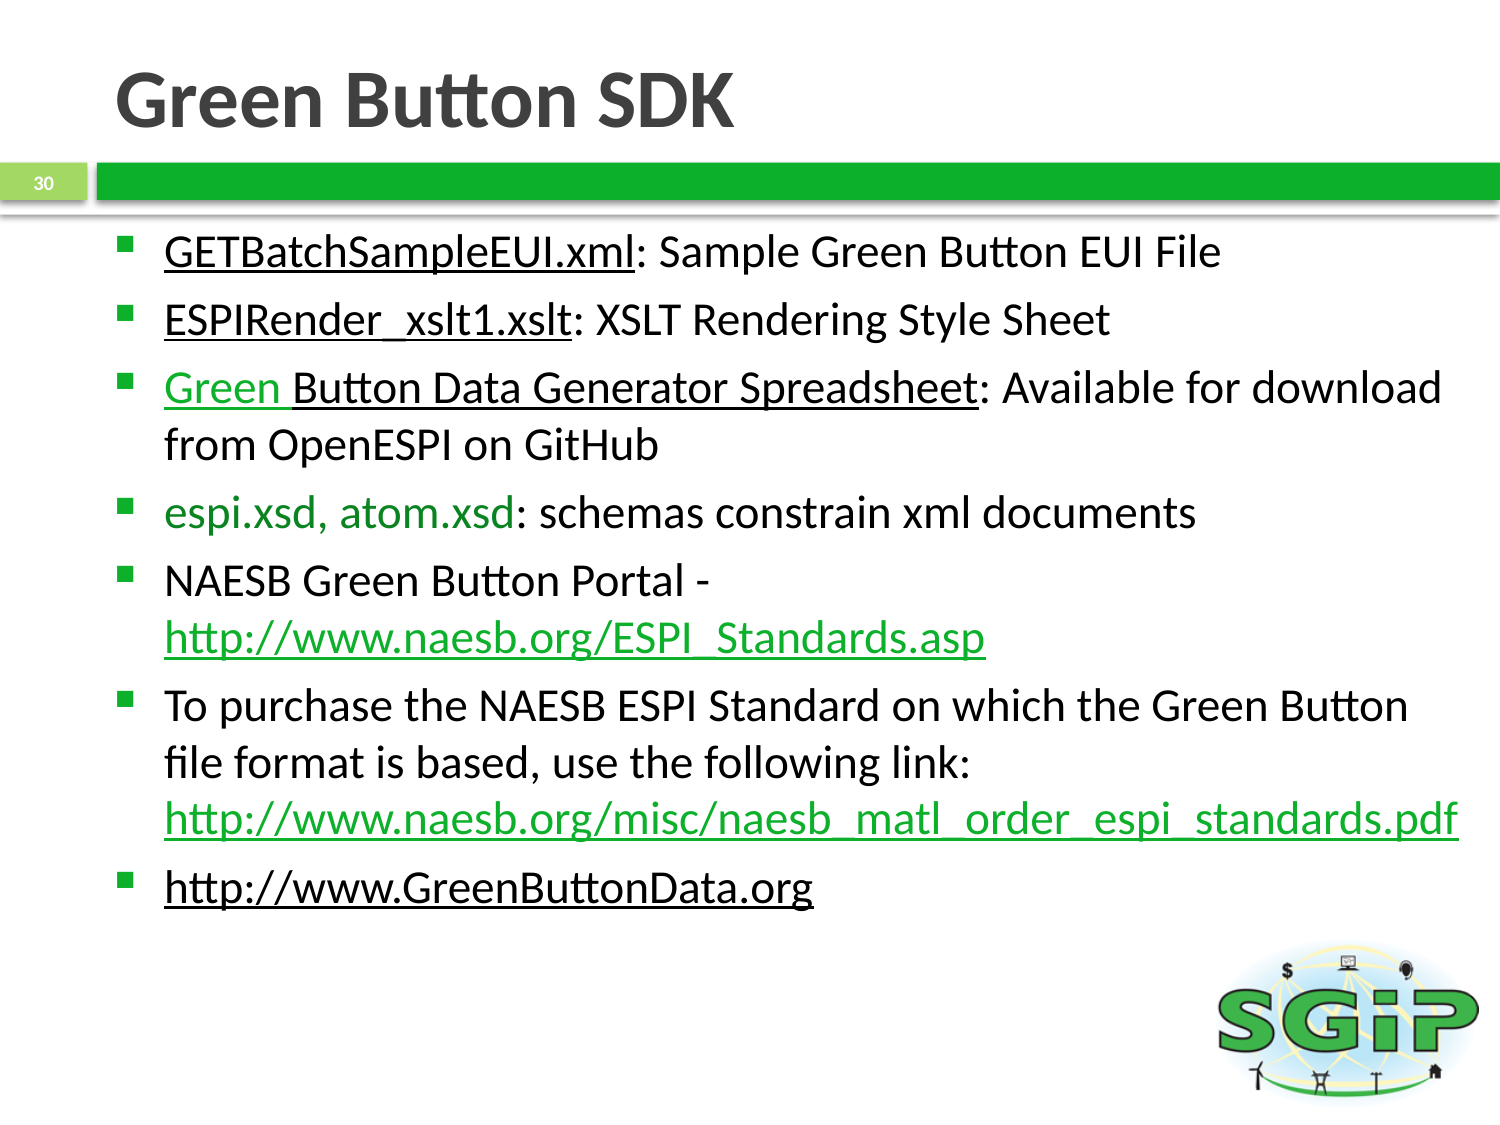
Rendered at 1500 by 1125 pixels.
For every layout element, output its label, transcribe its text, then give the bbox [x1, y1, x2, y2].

list GETBatchSampleEUI.xml: Sample Green Button EUI File ESPIRender_xslt1.xslt: XSLT Rendering Style Sheet Green Button Data Generator Spreadsheet: Available for download from OpenESPI on GitHub espi.xsd, atom.xsd: schemas constrain xml documents NAESB Green Button Portal - http://www.naesb.org/ESPI_Standards.asp To purchase the NAESB ESPI Standard on which the Green Button file format is based, use the following link: http://www.naesb.org/misc/naesb_matl_order_espi_standards.pdf http://www.GreenButtonData.org [99, 212, 1475, 975]
picture [1212, 937, 1479, 1110]
title Green Button SDK [100, 12, 1475, 175]
slide_number 30 [0, 162, 88, 203]
